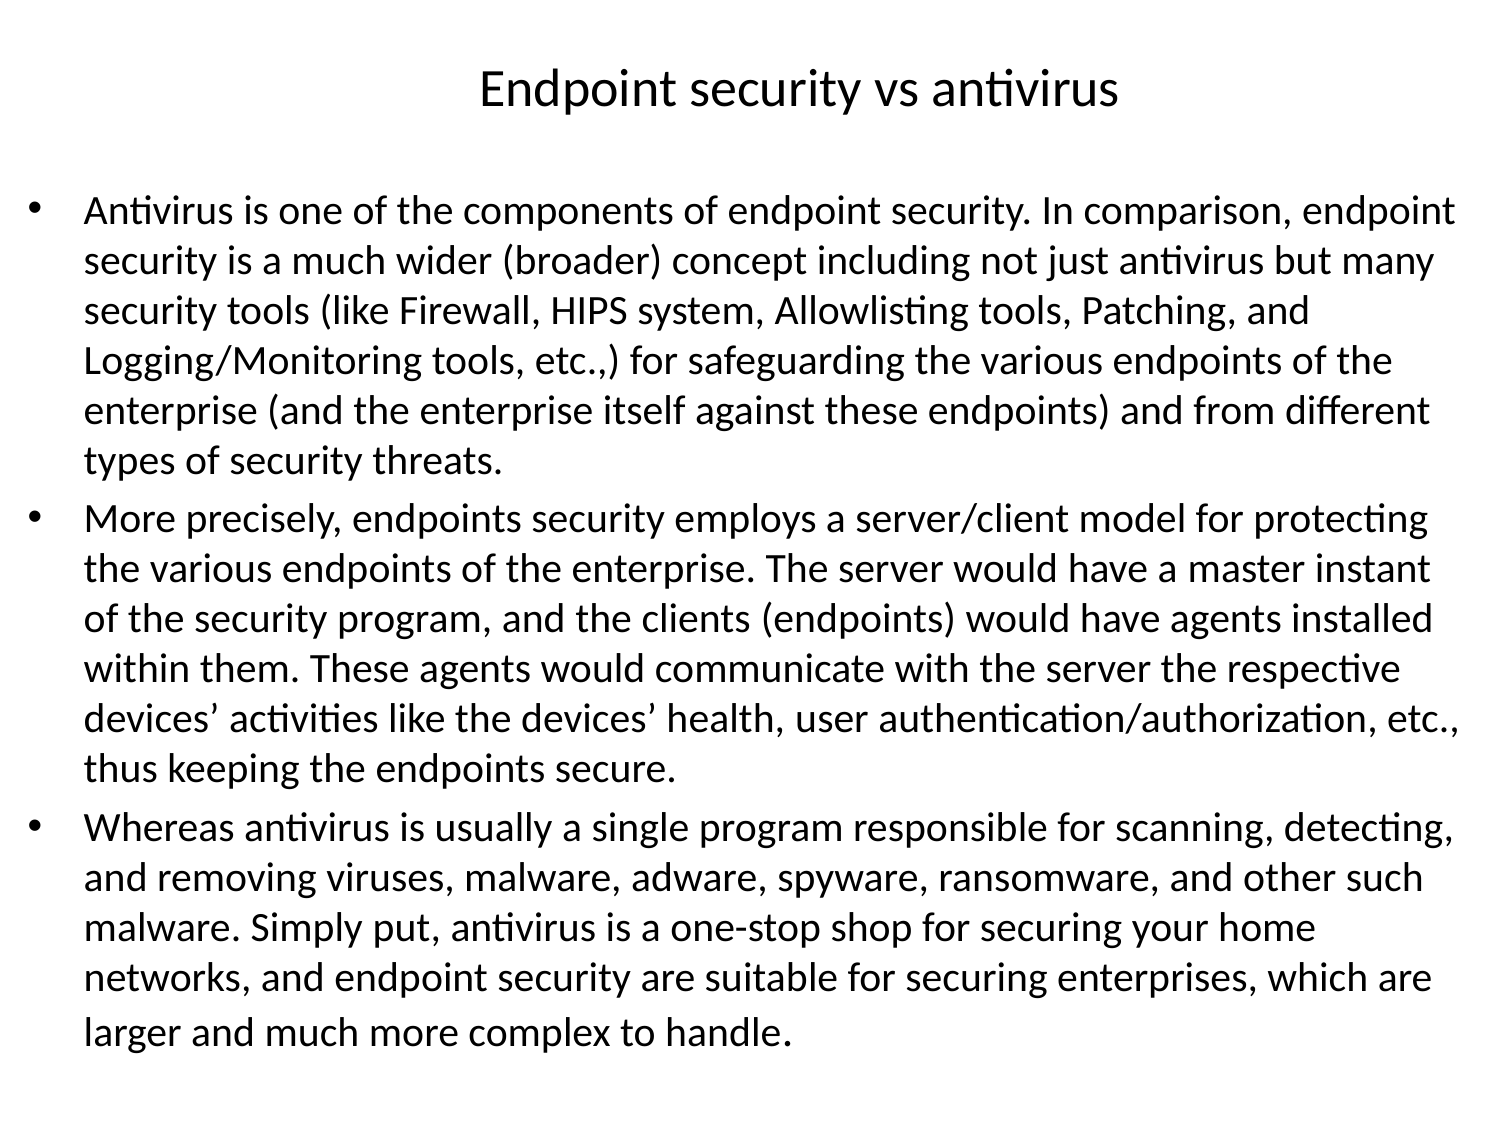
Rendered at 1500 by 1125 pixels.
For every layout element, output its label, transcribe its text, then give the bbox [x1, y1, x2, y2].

title Endpoint security vs antivirus [174, 45, 1425, 125]
list Antivirus is one of the components of endpoint security. In comparison, endpoint security is a much wider (broader) concept including not just antivirus but many security tools (like Firewall, HIPS system, Allowlisting tools, Patching, and Logging/Monitoring tools, etc.,) for safeguarding the various endpoints of the enterprise (and the enterprise itself against these endpoints) and from different types of security threats. More precisely, endpoints security employs a server/client model for protecting the various endpoints of the enterprise. The server would have a master instant of the security program, and the clients (endpoints) would have agents installed within them. These agents would communicate with the server the respective devices’ activities like the devices’ health, user authentication/authorization, etc., thus keeping the endpoints secure. Whereas antivirus is usually a single program responsible for scanning, detecting, and removing viruses, malware, adware, spyware, ransomware, and other such malware. Simply put, antivirus is a one-stop shop for securing your home networks, and endpoint security are suitable for securing enterprises, which are larger and much more complex to handle. [12, 174, 1488, 1088]
